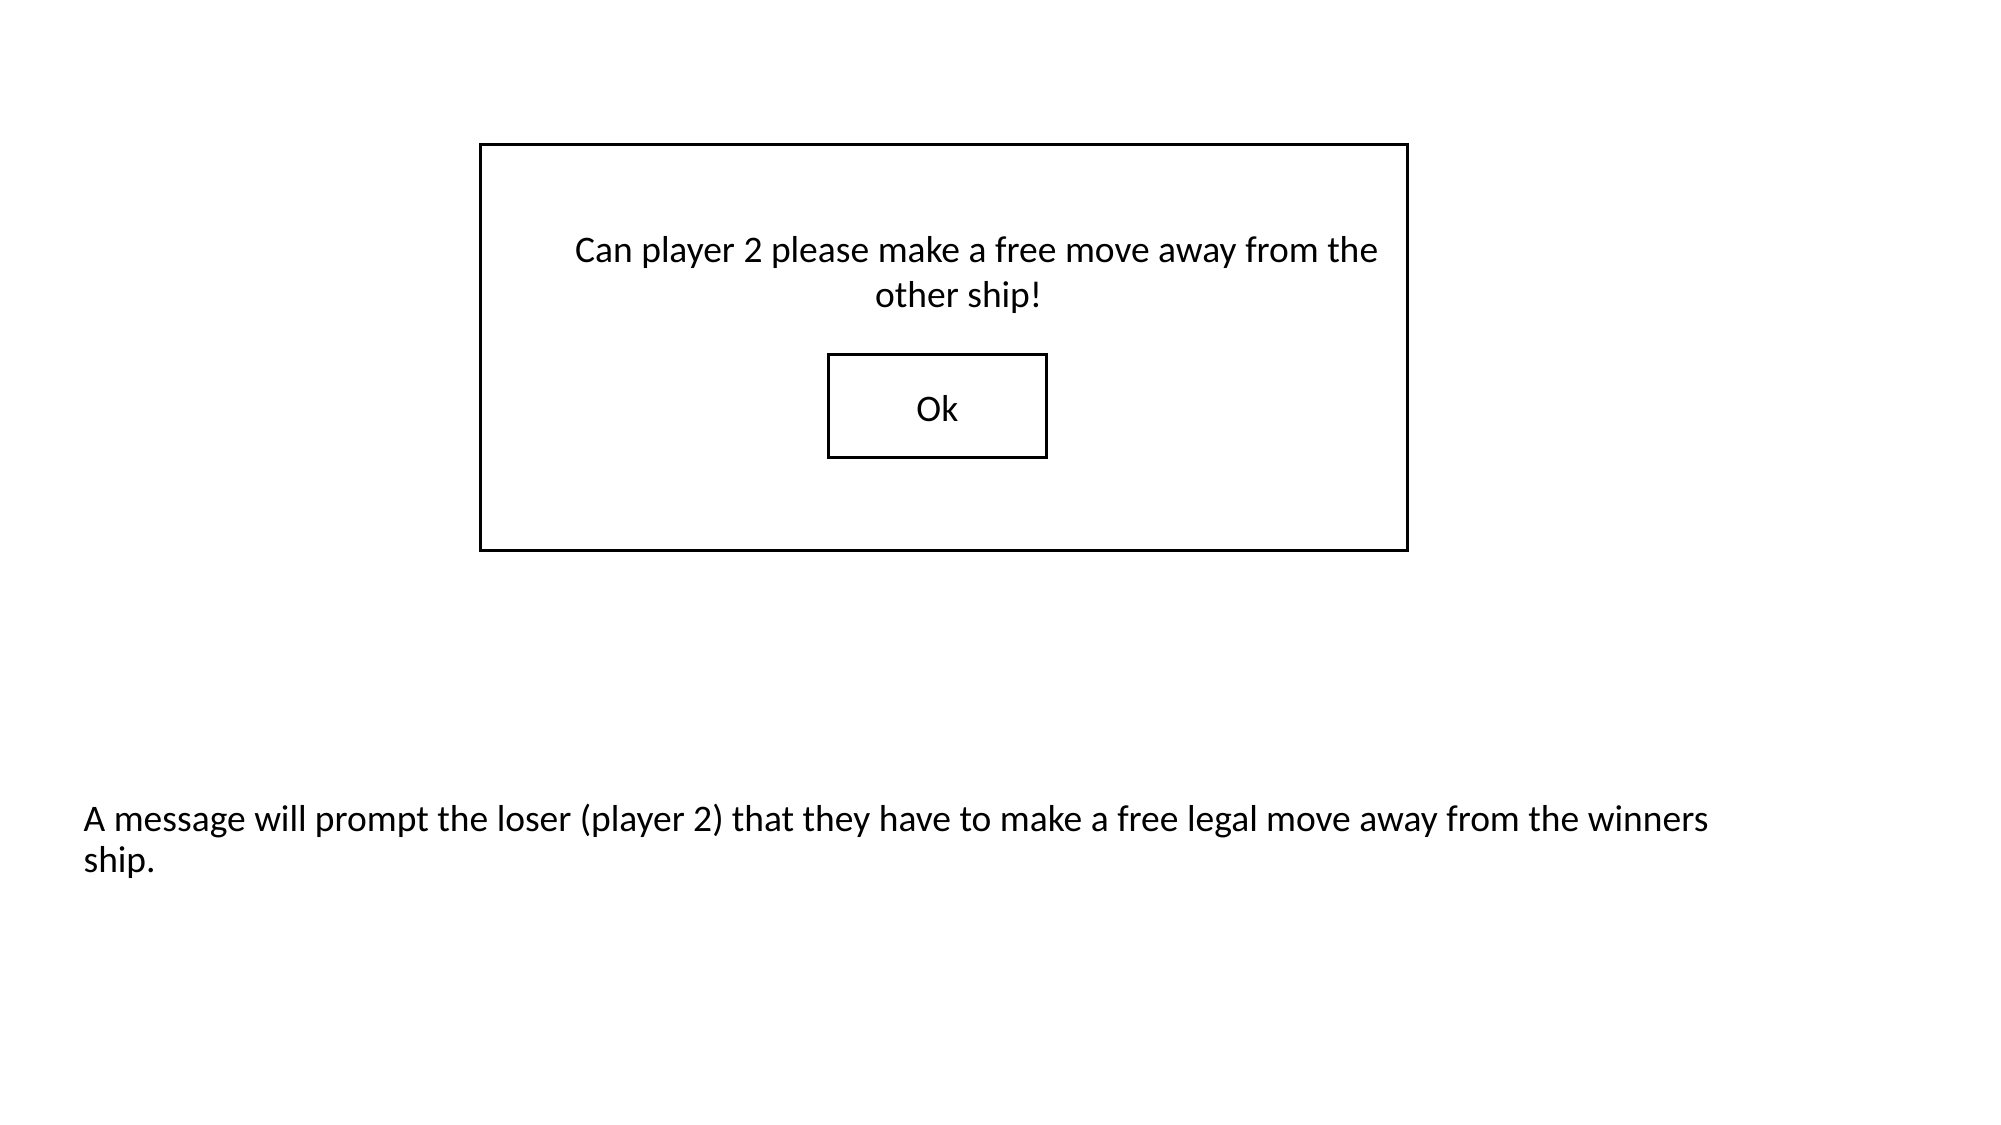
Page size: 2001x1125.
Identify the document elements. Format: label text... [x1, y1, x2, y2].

text_box Ok [827, 353, 1047, 459]
text_box [480, 143, 1409, 551]
text_box Can player 2 please make a free move away from the other ship! [560, 217, 1395, 323]
title A message will prompt the loser (player 2) that they have to make a free legal move away from the winners ship. [68, 731, 1794, 949]
